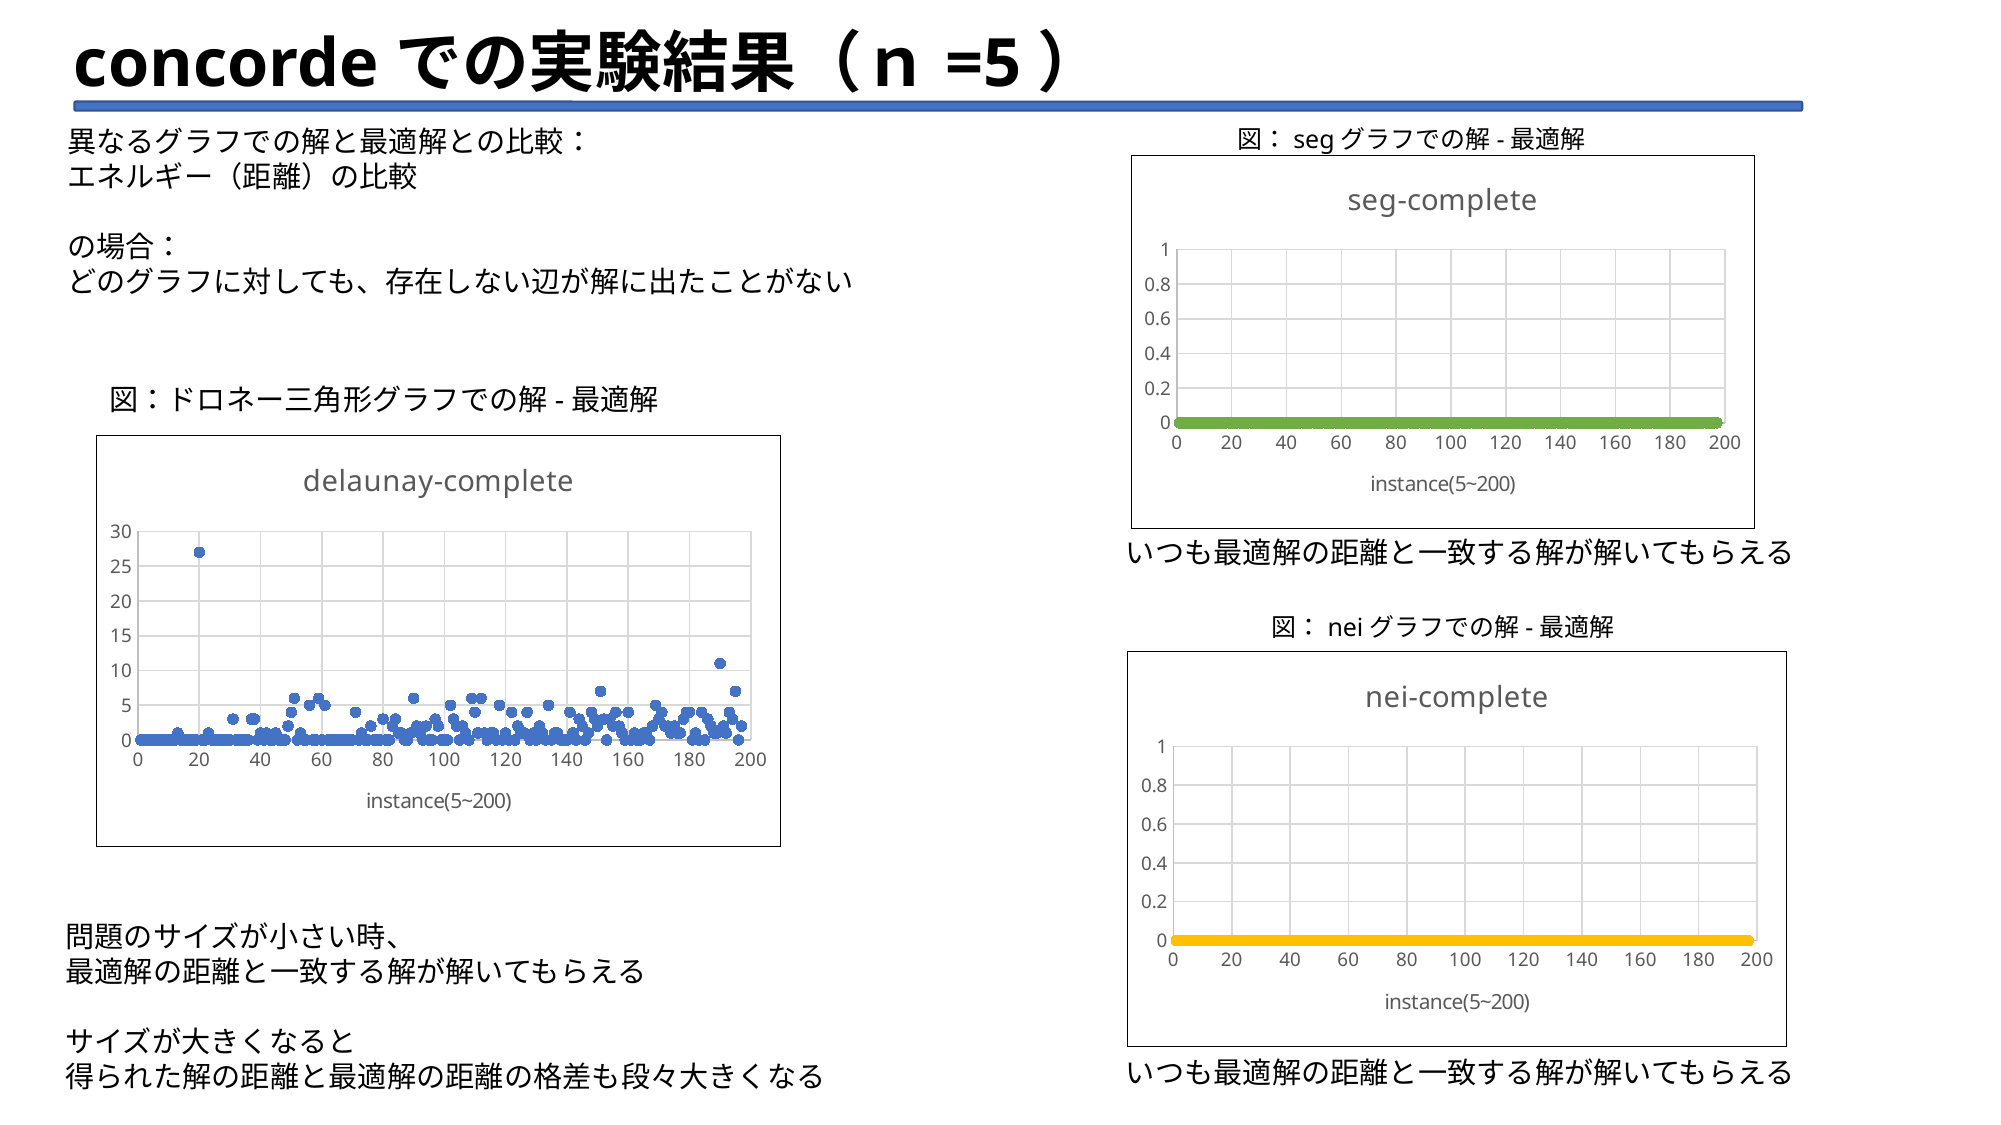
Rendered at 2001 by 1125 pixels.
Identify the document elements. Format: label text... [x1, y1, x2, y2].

chart [1127, 651, 1787, 1047]
text_box 問題のサイズが小さい時、 最適解の距離と一致する解が解いてもらえる サイズが大きくなると 得られた解の距離と最適解の距離の格差も段々大きくなる [50, 910, 841, 1125]
text_box 図：ドロネー三角形グラフでの解-最適解 [94, 373, 674, 424]
text_box [1787, 100, 1804, 112]
text_box 図：segグラフでの解-最適解 [1222, 116, 1601, 155]
title concordeでの実験結果（ｎ=5） [58, 16, 1787, 115]
text_box いつも最適解の距離と一致する解が解いてもらえる [1111, 527, 1854, 578]
text_box 図：neiグラフでの解-最適解 [1256, 603, 1630, 649]
chart [1131, 155, 1755, 529]
text_box いつも最適解の距離と一致する解が解いてもらえる [1111, 1046, 1854, 1097]
chart [96, 435, 781, 847]
